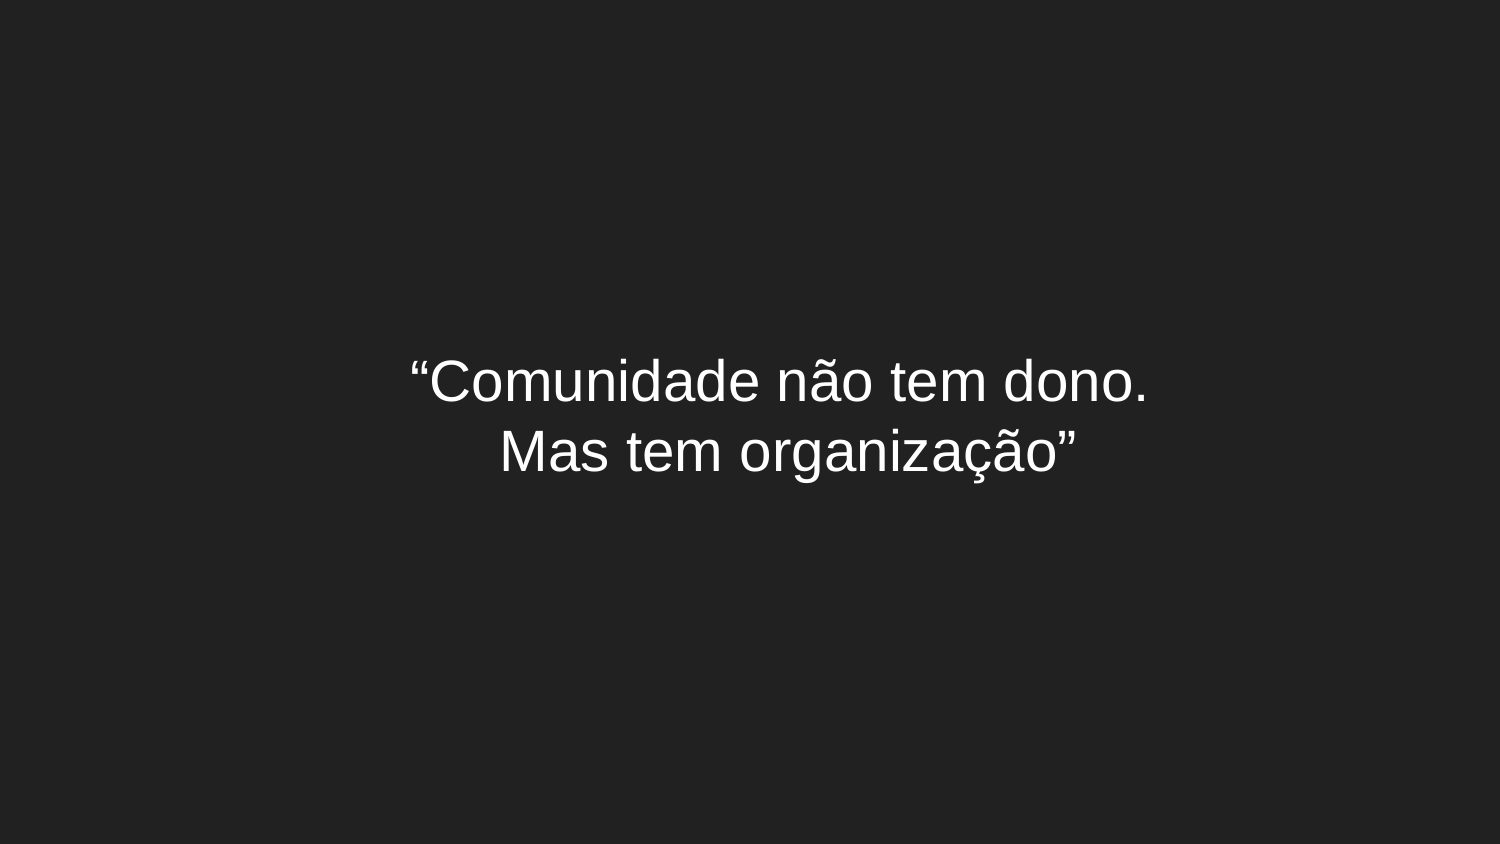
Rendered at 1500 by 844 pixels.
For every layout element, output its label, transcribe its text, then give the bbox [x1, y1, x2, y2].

title “Comunidade não tem dono. Mas tem organização” [390, 328, 1187, 569]
